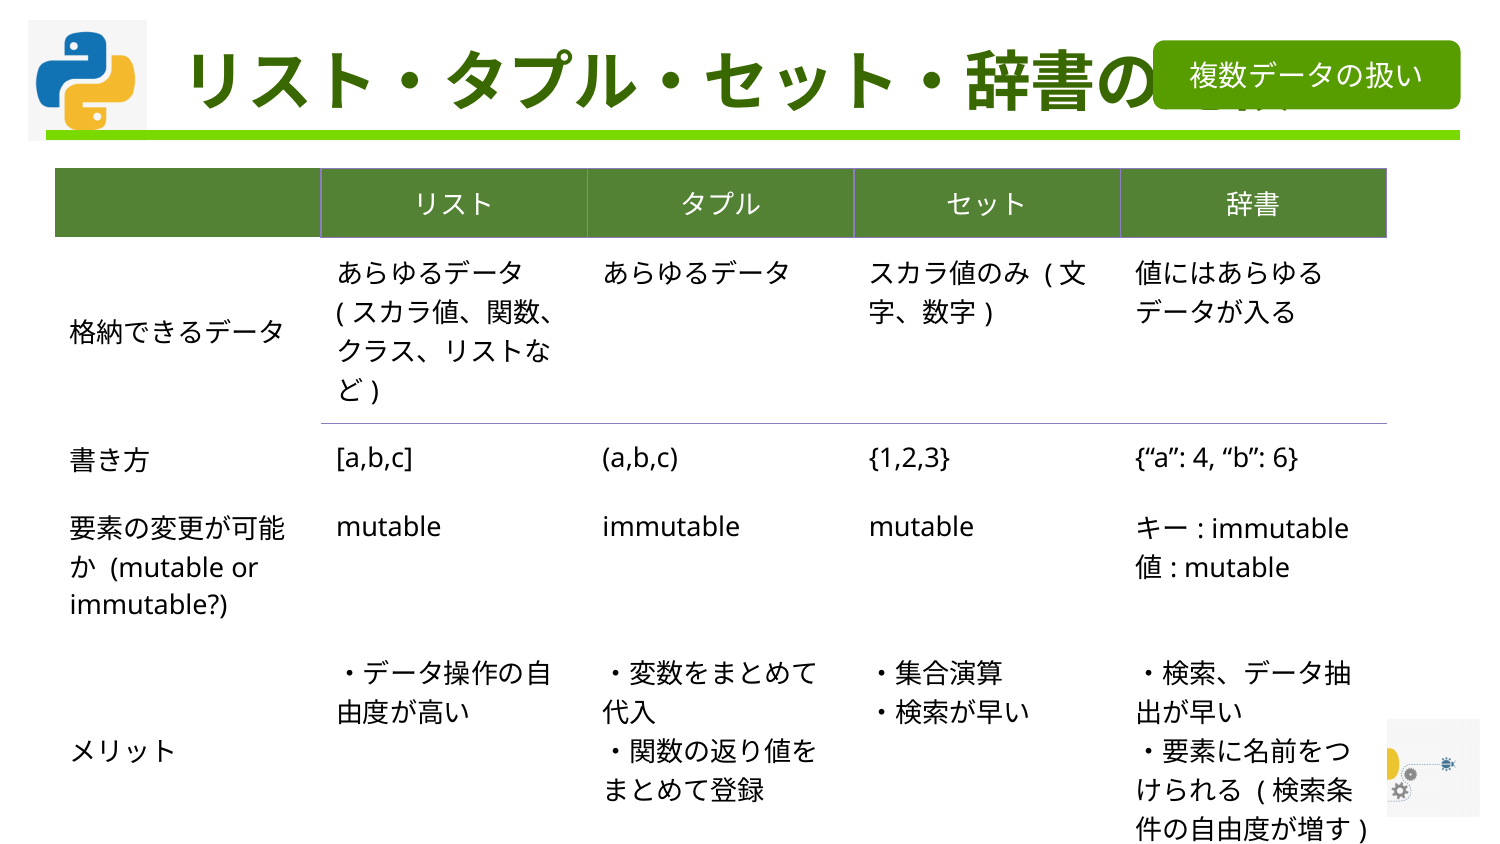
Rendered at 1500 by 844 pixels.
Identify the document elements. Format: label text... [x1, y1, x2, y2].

table_header [55, 168, 320, 237]
table_cell ・集合演算 ・検索が早い [854, 637, 1120, 844]
table_cell 書き方 [55, 424, 321, 493]
picture [28, 20, 147, 141]
table_header 辞書 [1121, 169, 1386, 237]
table_cell あらゆるデータ (スカラ値、関数、クラス、リストなど) [321, 238, 587, 423]
title リスト・タプル・セット・辞書の比較 [166, 40, 1461, 127]
table_cell mutable [854, 493, 1120, 637]
table_cell 格納できるデータ [55, 237, 321, 424]
table_header タプル [588, 169, 853, 237]
table_cell [a,b,c] [321, 424, 587, 493]
table_cell immutable [587, 493, 854, 637]
table_cell {“a”: 4, “b”: 6} [1120, 424, 1387, 493]
table_cell キー: immutable 値: mutable [1120, 493, 1387, 637]
table_cell あらゆるデータ [587, 238, 854, 423]
table_cell 要素の変更が可能か (mutable or immutable?) [55, 493, 321, 637]
table_header セット [855, 169, 1120, 237]
table_cell (a,b,c) [587, 424, 854, 493]
table_cell ・変数をまとめて代入 ・関数の返り値をまとめて登録 [587, 637, 854, 844]
table_cell mutable [321, 493, 587, 637]
table_header リスト [322, 169, 587, 237]
table_cell {1,2,3} [854, 424, 1120, 493]
table_cell メリット [55, 637, 321, 844]
table_cell ・データ操作の自由度が高い [321, 637, 587, 844]
picture [1387, 719, 1480, 817]
text_box 複数データの扱い [1151, 39, 1462, 111]
table_cell 値にはあらゆるデータが入る [1120, 238, 1387, 423]
table_cell スカラ値のみ (文字、数字) [854, 238, 1120, 423]
table_cell ・検索、データ抽出が早い ・要素に名前をつけられる (検索条件の自由度が増す) [1120, 637, 1387, 844]
